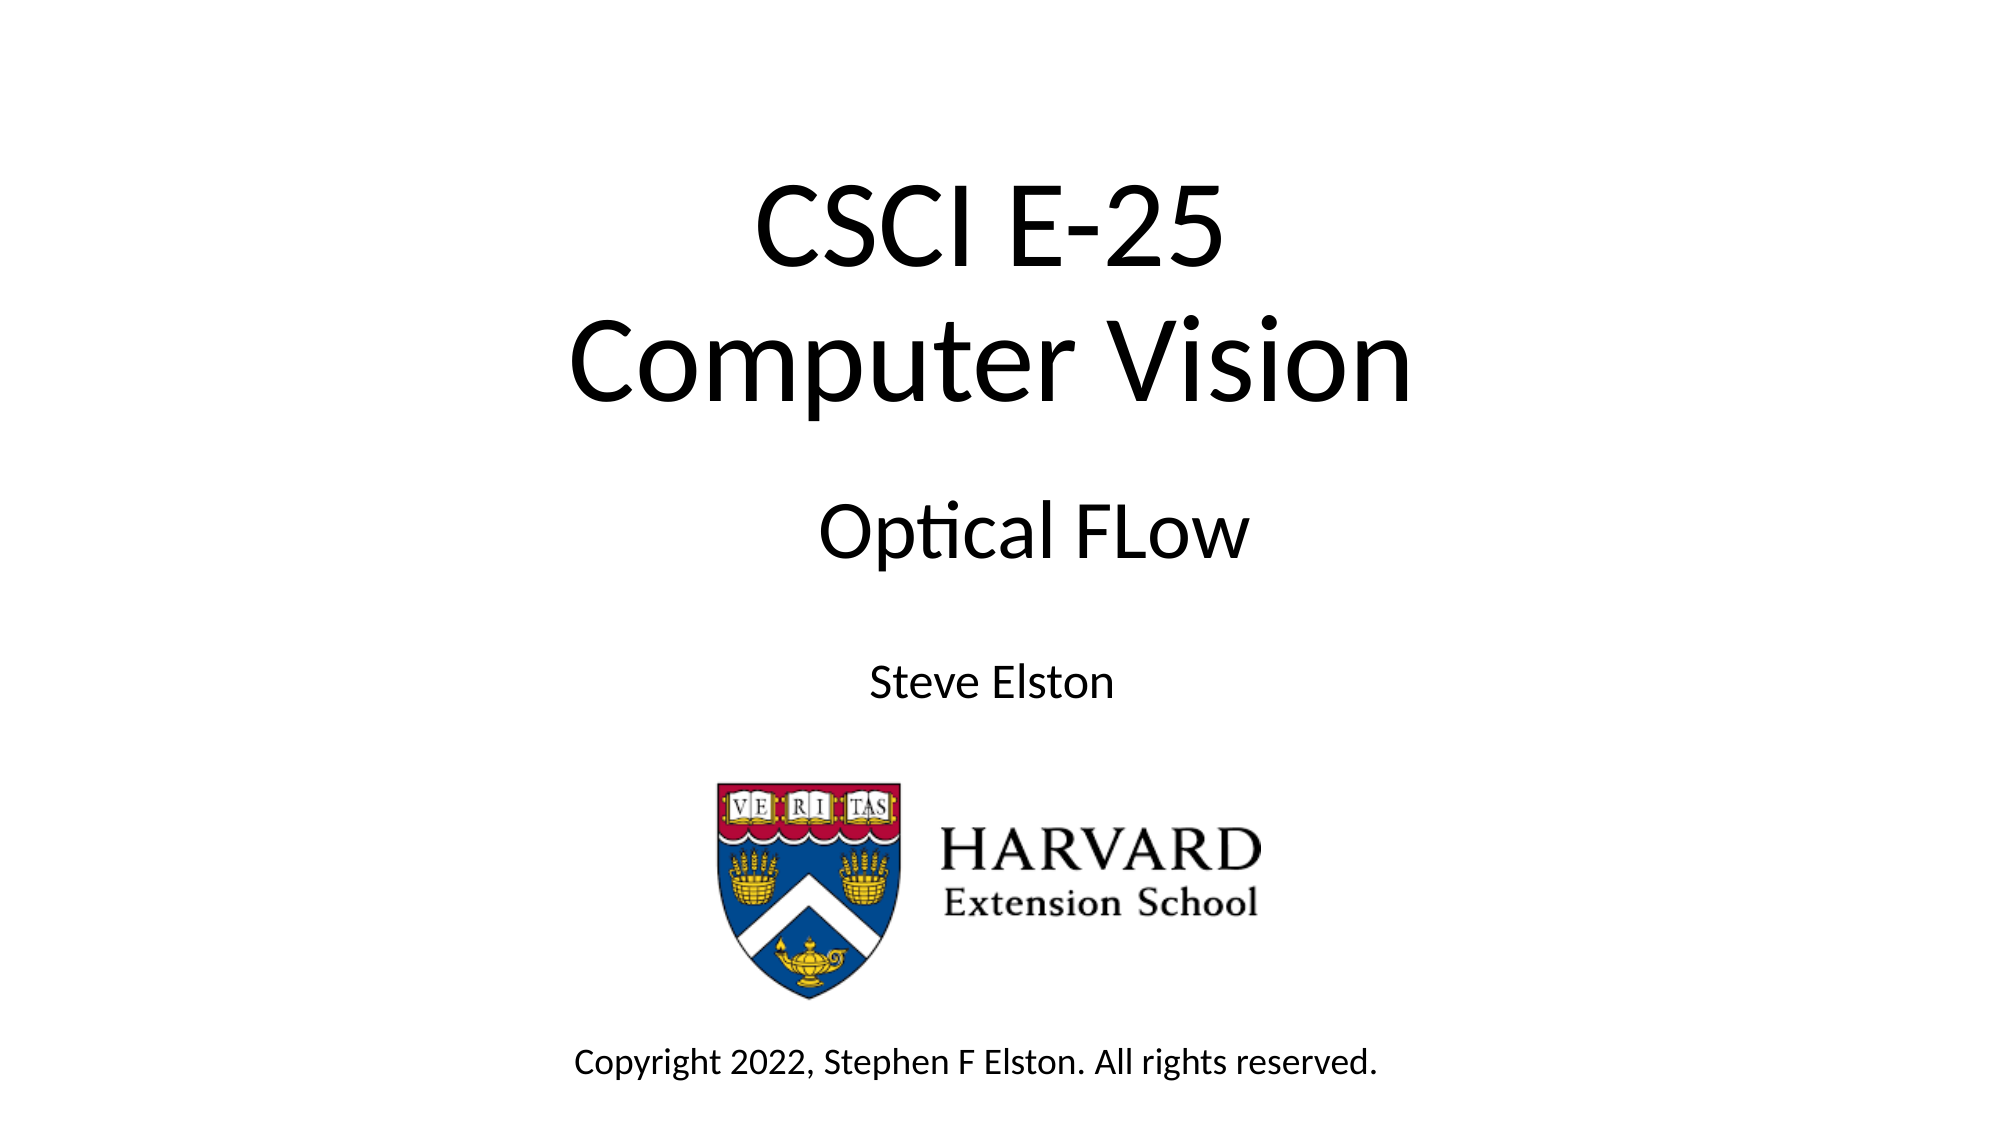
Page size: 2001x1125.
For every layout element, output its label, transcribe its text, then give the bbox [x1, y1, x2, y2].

text_box Optical FLow [129, 467, 1940, 583]
subtitle Steve Elston [242, 647, 1743, 729]
text_box Copyright 2022, Stephen F Elston. All rights reserved. [226, 1034, 1727, 1116]
title CSCI E-25 Computer Vision [204, 44, 1780, 437]
picture [713, 779, 1261, 1005]
